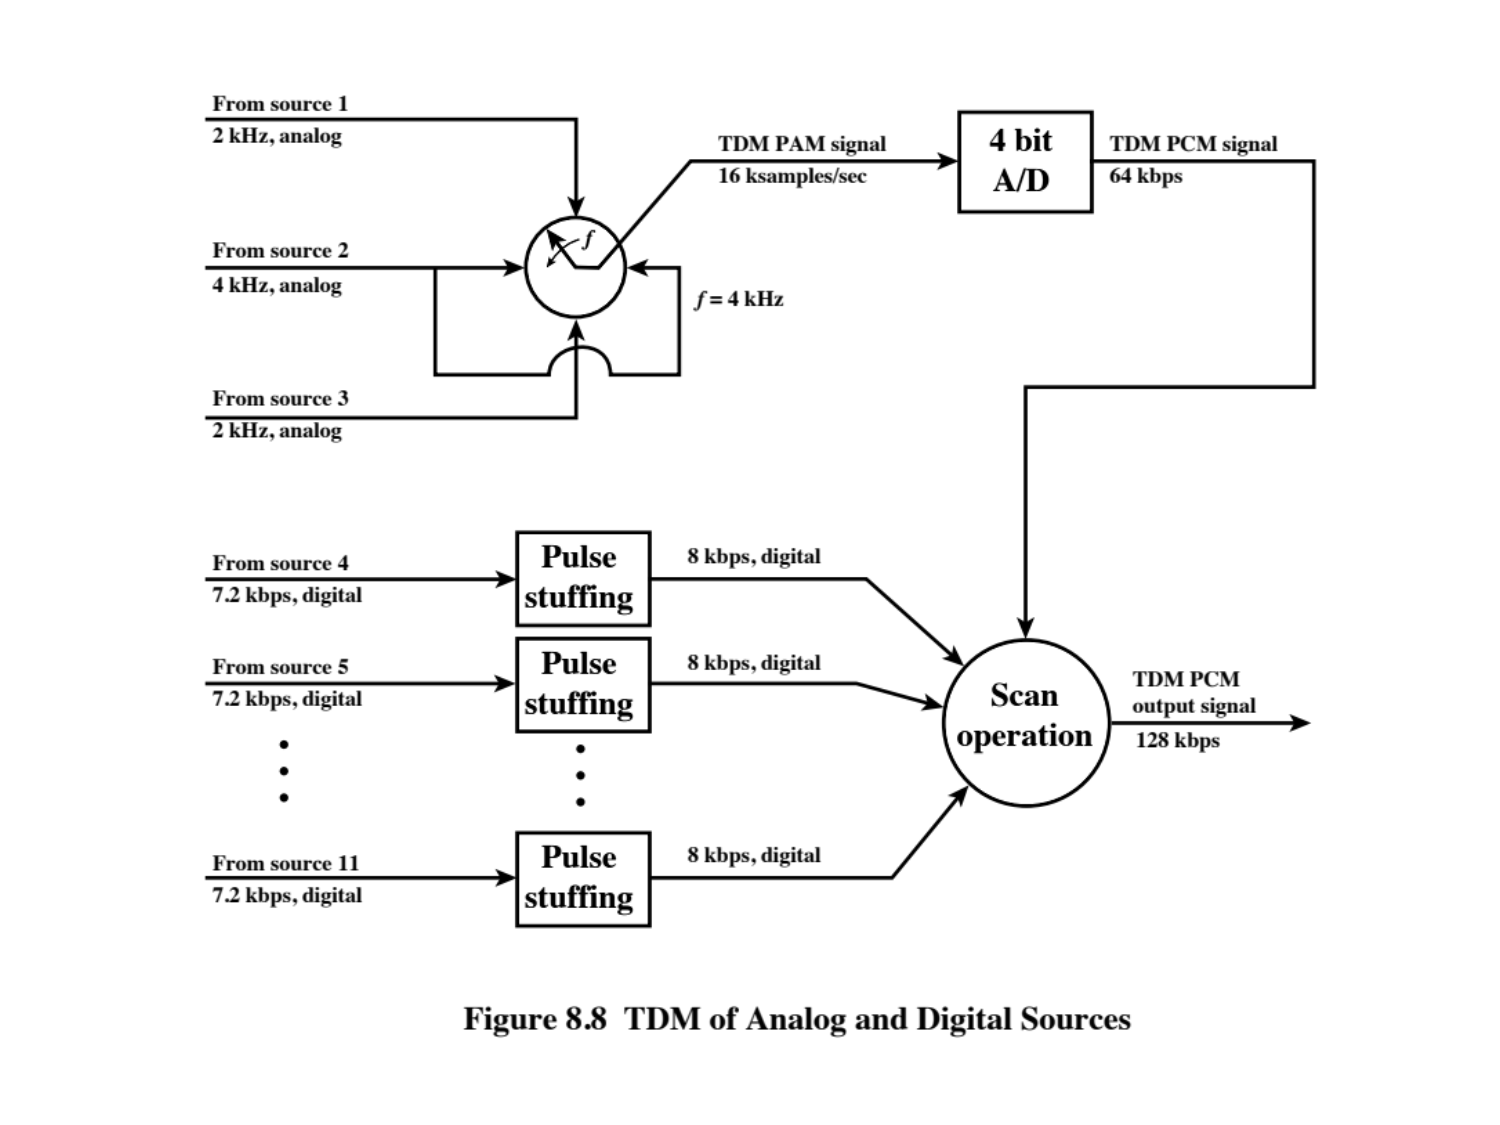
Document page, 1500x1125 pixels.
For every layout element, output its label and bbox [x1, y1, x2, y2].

picture [141, 52, 1373, 1073]
